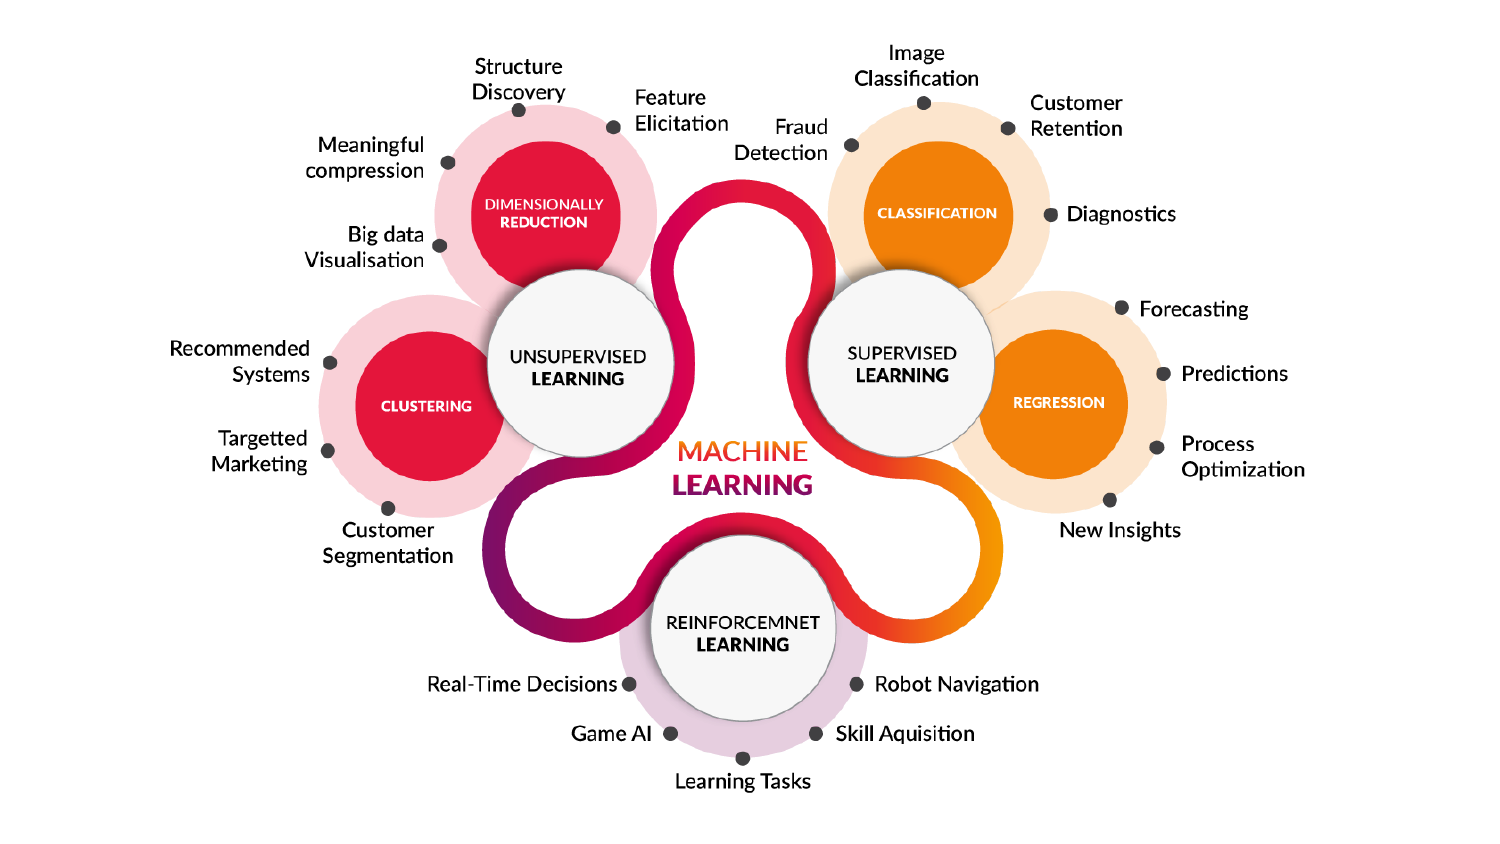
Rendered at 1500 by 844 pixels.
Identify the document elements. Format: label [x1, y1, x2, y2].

picture [149, 24, 1323, 819]
